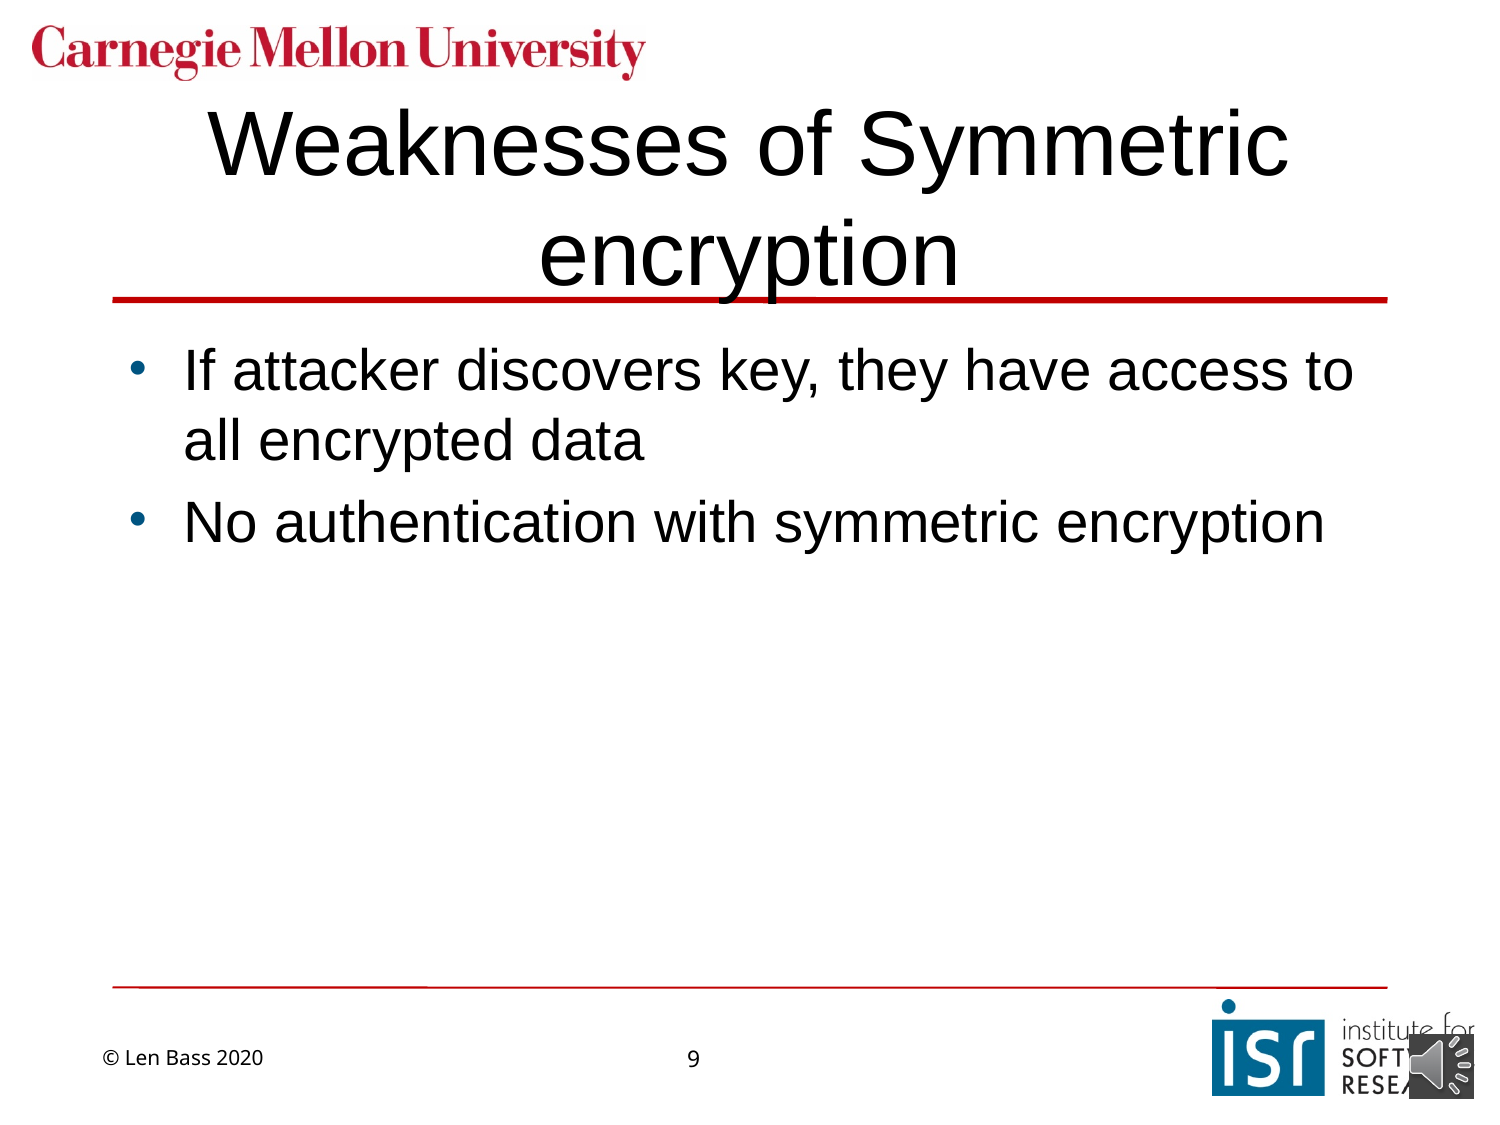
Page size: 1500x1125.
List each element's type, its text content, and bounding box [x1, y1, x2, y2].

picture [1293, 1031, 1314, 1086]
picture [1225, 1031, 1233, 1086]
picture [1247, 1030, 1280, 1087]
list If attacker discovers key, they have access to all encrypted data No authentication with symmetric encryption [112, 324, 1388, 988]
picture [1212, 999, 1476, 1101]
picture [32, 25, 646, 81]
title Weaknesses of Symmetric encryption [112, 99, 1388, 288]
